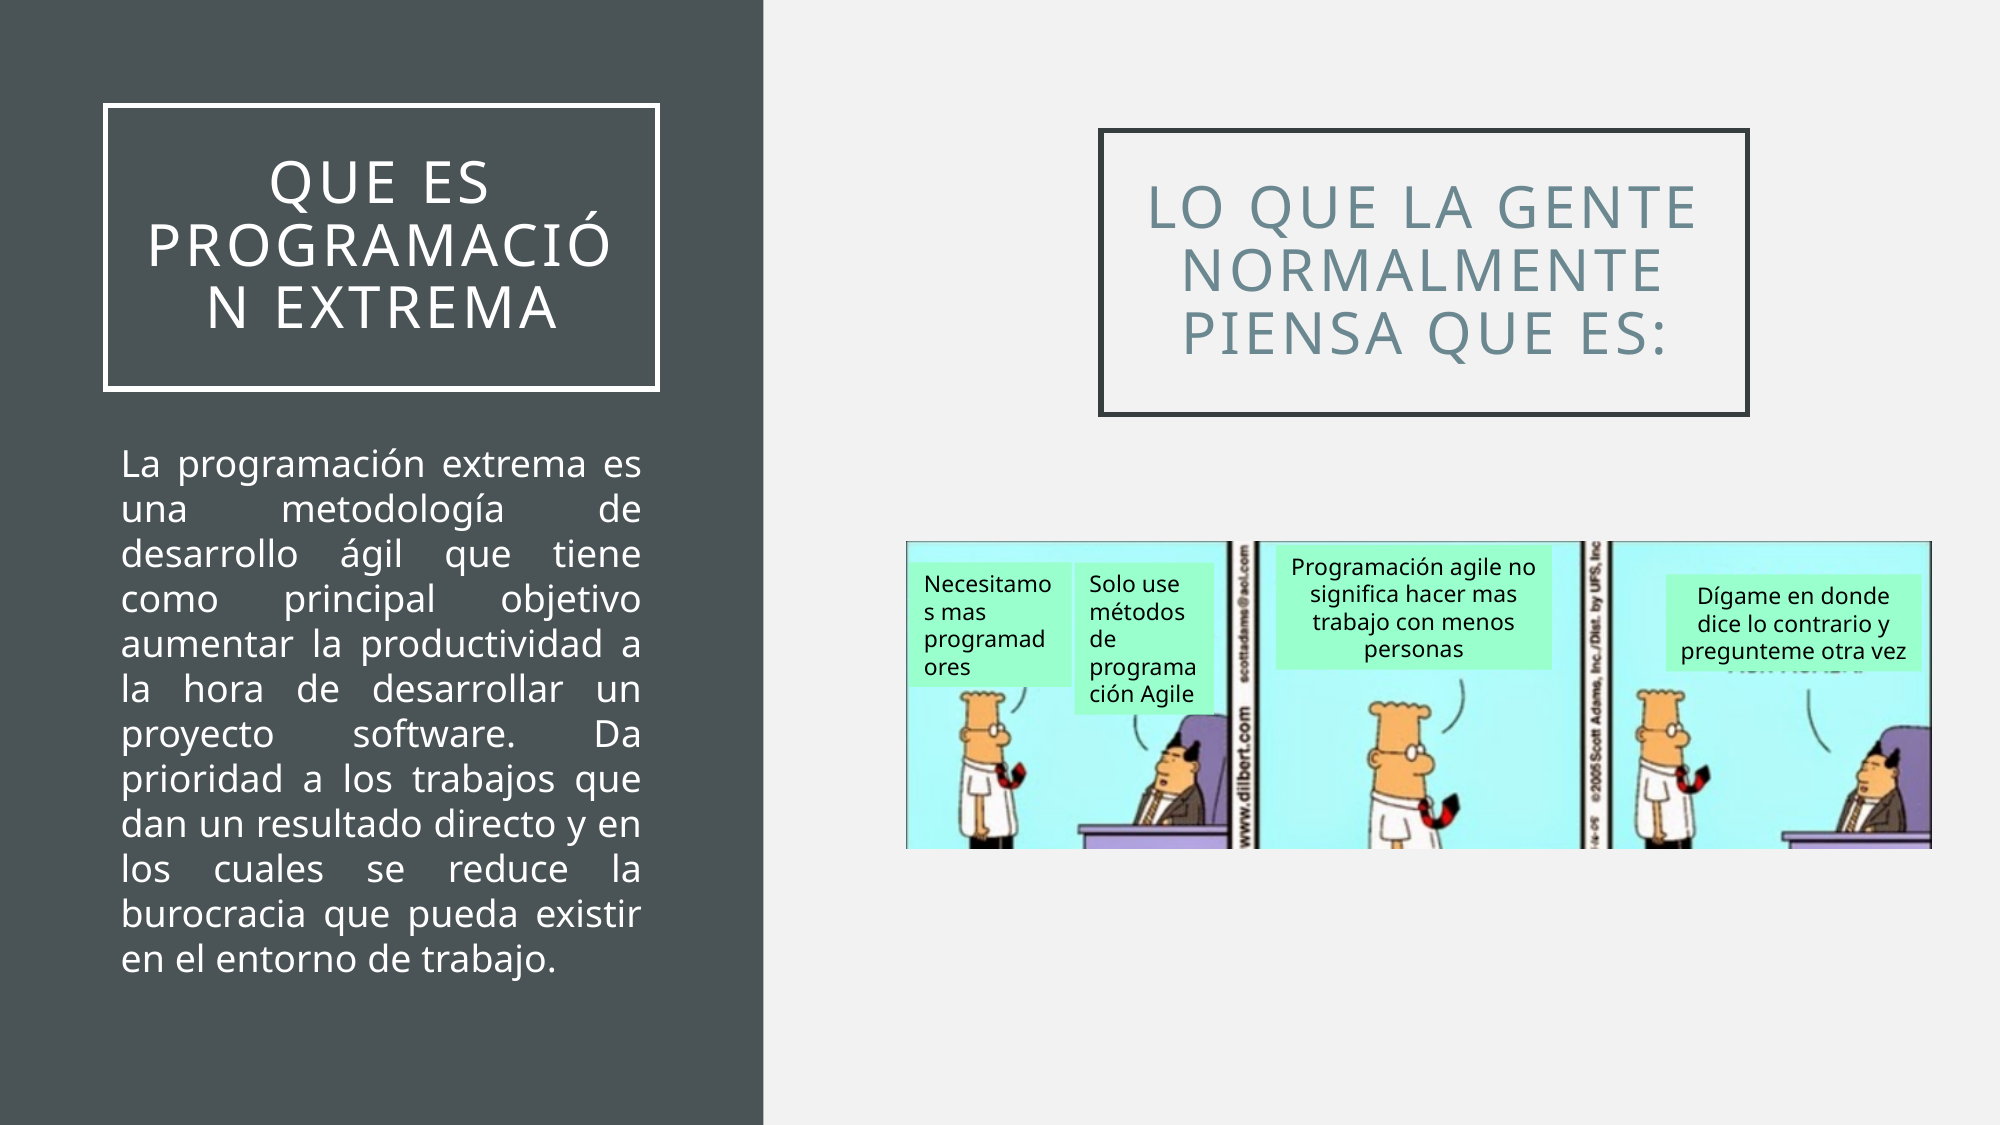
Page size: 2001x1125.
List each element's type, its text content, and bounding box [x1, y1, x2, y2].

text_box [0, 0, 764, 1125]
list La programación extrema es una metodología de desarrollo ágil que tiene como principal objetivo aumentar la productividad a la hora de desarrollar un proyecto software. Da prioridad a los trabajos que dan un resultado directo y en los cuales se reduce la burocracia que pueda existir en el entorno de trabajo. [105, 432, 658, 994]
text_box Lo que la gente normalmente piensa que es: [1101, 130, 1748, 415]
picture [906, 541, 1932, 849]
text_box [764, 0, 2000, 1125]
title Que es programación extrema [103, 103, 660, 392]
